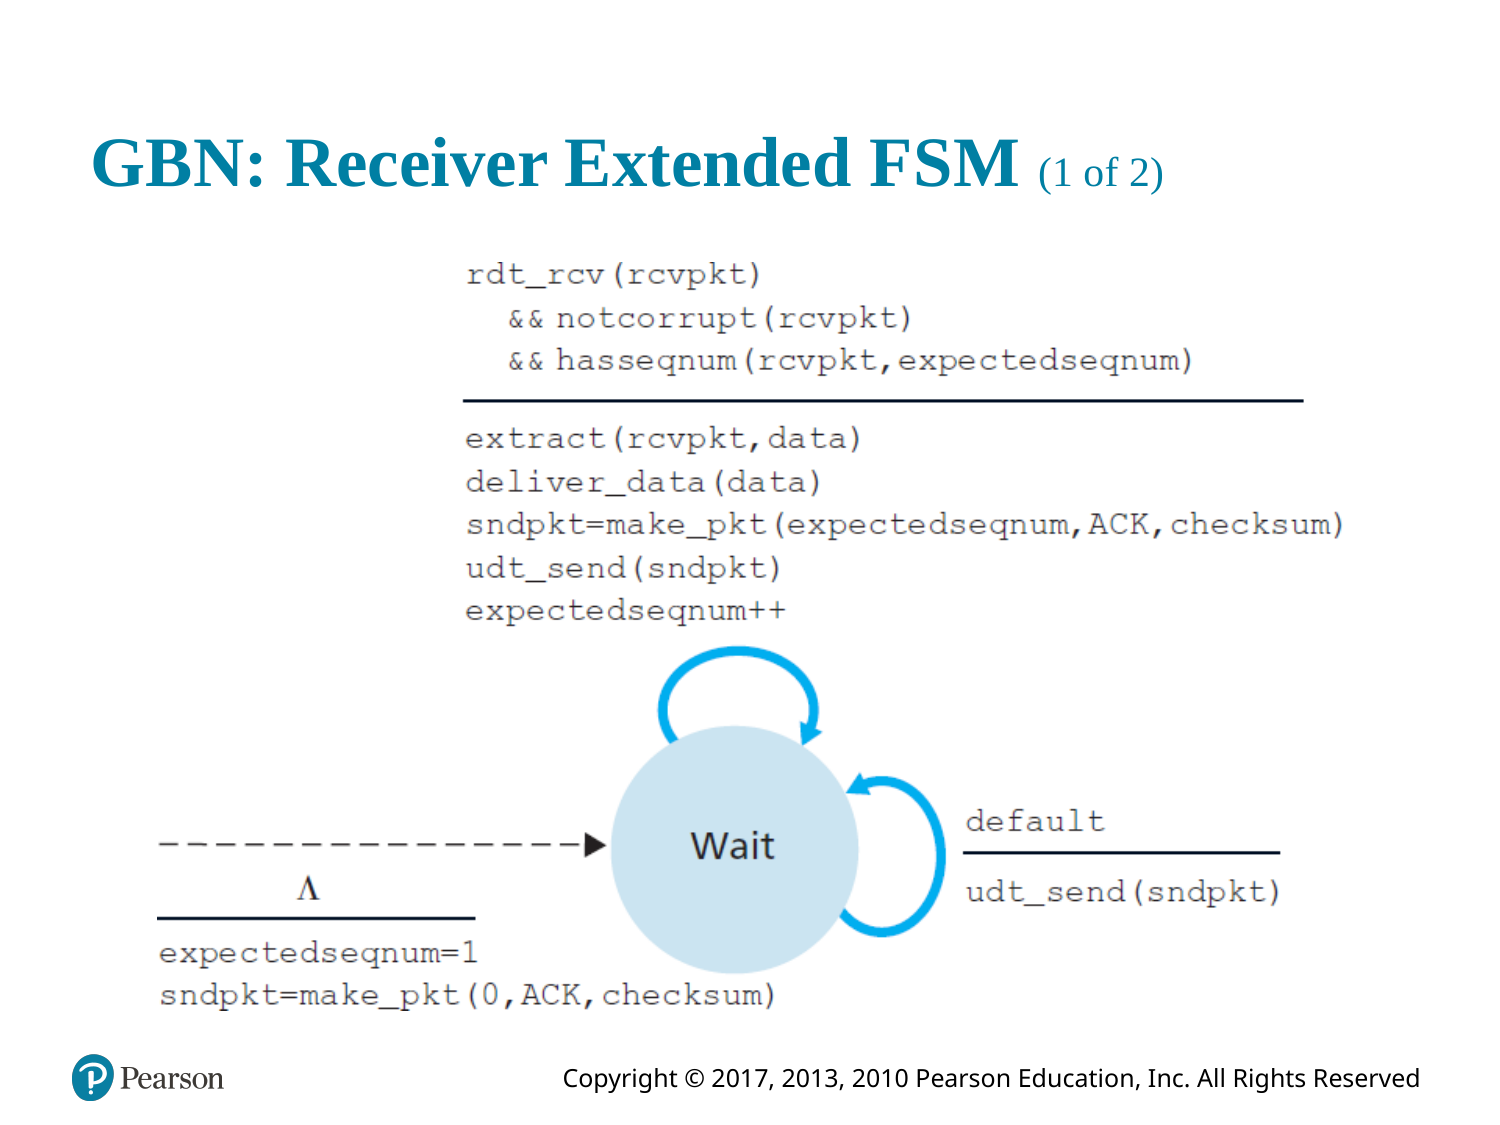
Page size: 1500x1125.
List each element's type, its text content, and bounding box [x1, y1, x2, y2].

title G B N: Receiver Extended F S M (1 of 2) [75, 0, 1425, 216]
picture [98, 1054, 224, 1101]
picture [80, 1063, 106, 1088]
picture [157, 262, 1343, 1011]
picture [72, 1054, 88, 1070]
picture [72, 1087, 83, 1101]
